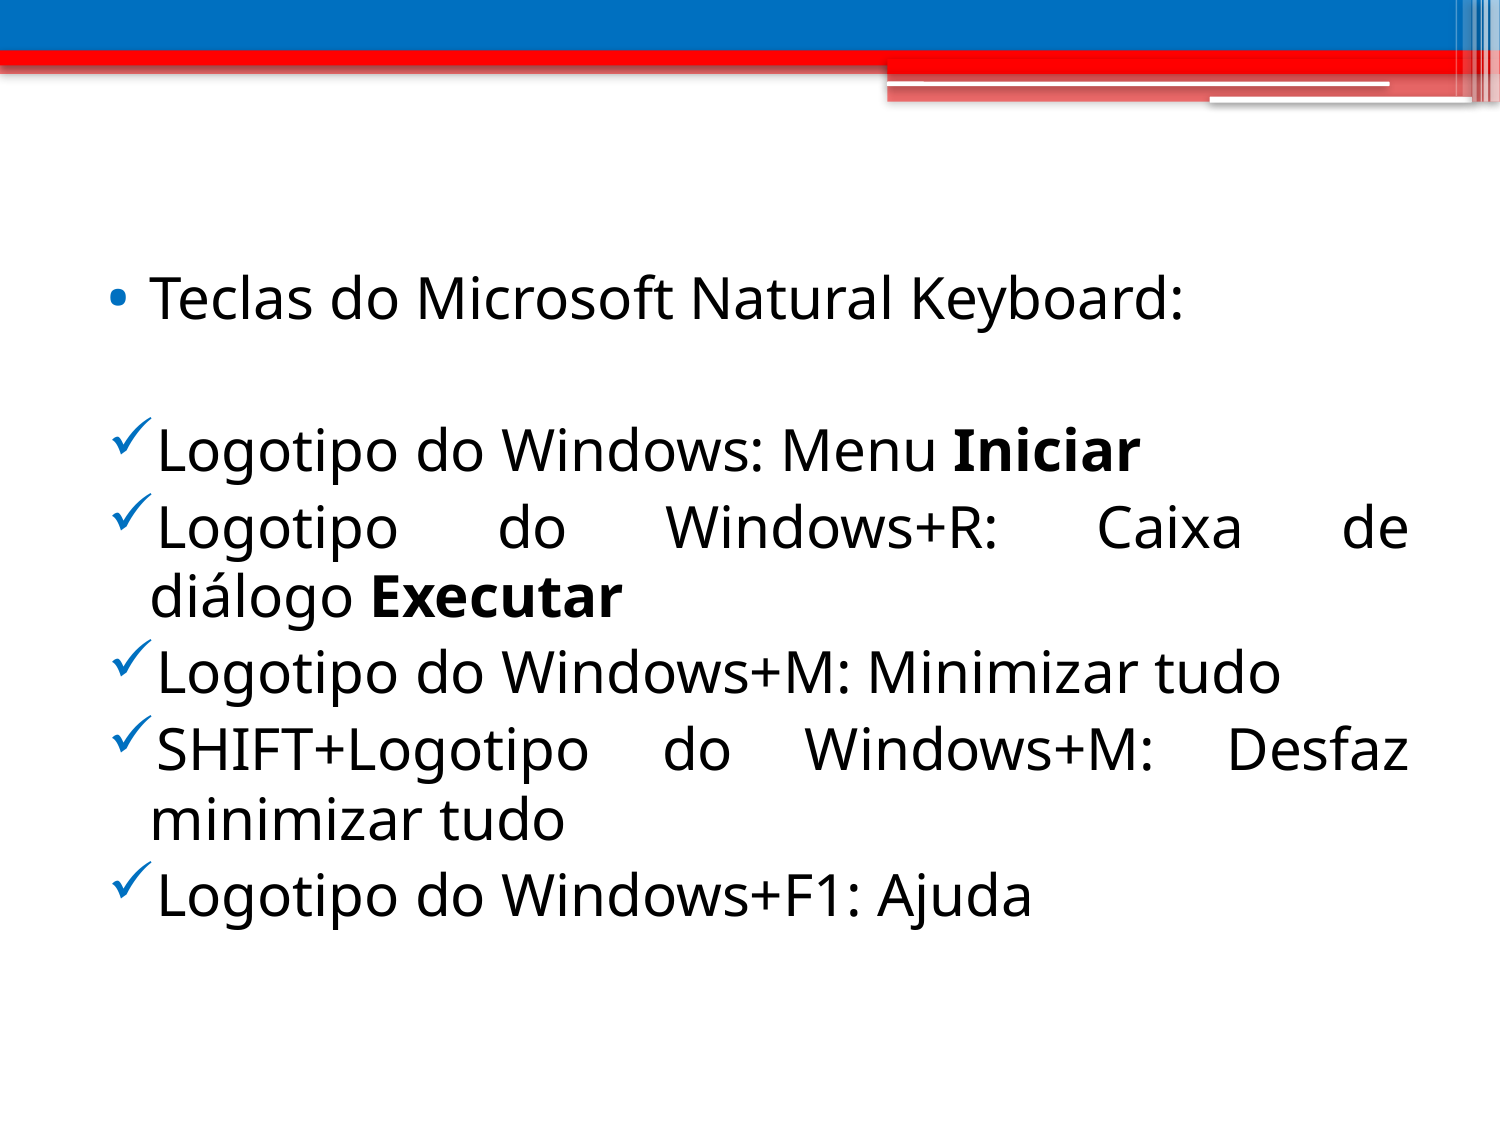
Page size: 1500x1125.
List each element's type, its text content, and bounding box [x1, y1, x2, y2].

list Teclas do Microsoft Natural Keyboard: Logotipo do Windows: Menu Iniciar Logotipo do Windows+R: Caixa de diálogo Executar Logotipo do Windows+M: Minimizar tudo SHIFT+Logotipo do Windows+M: Desfaz minimizar tudo Logotipo do Windows+F1: Ajuda [75, 101, 1425, 1079]
